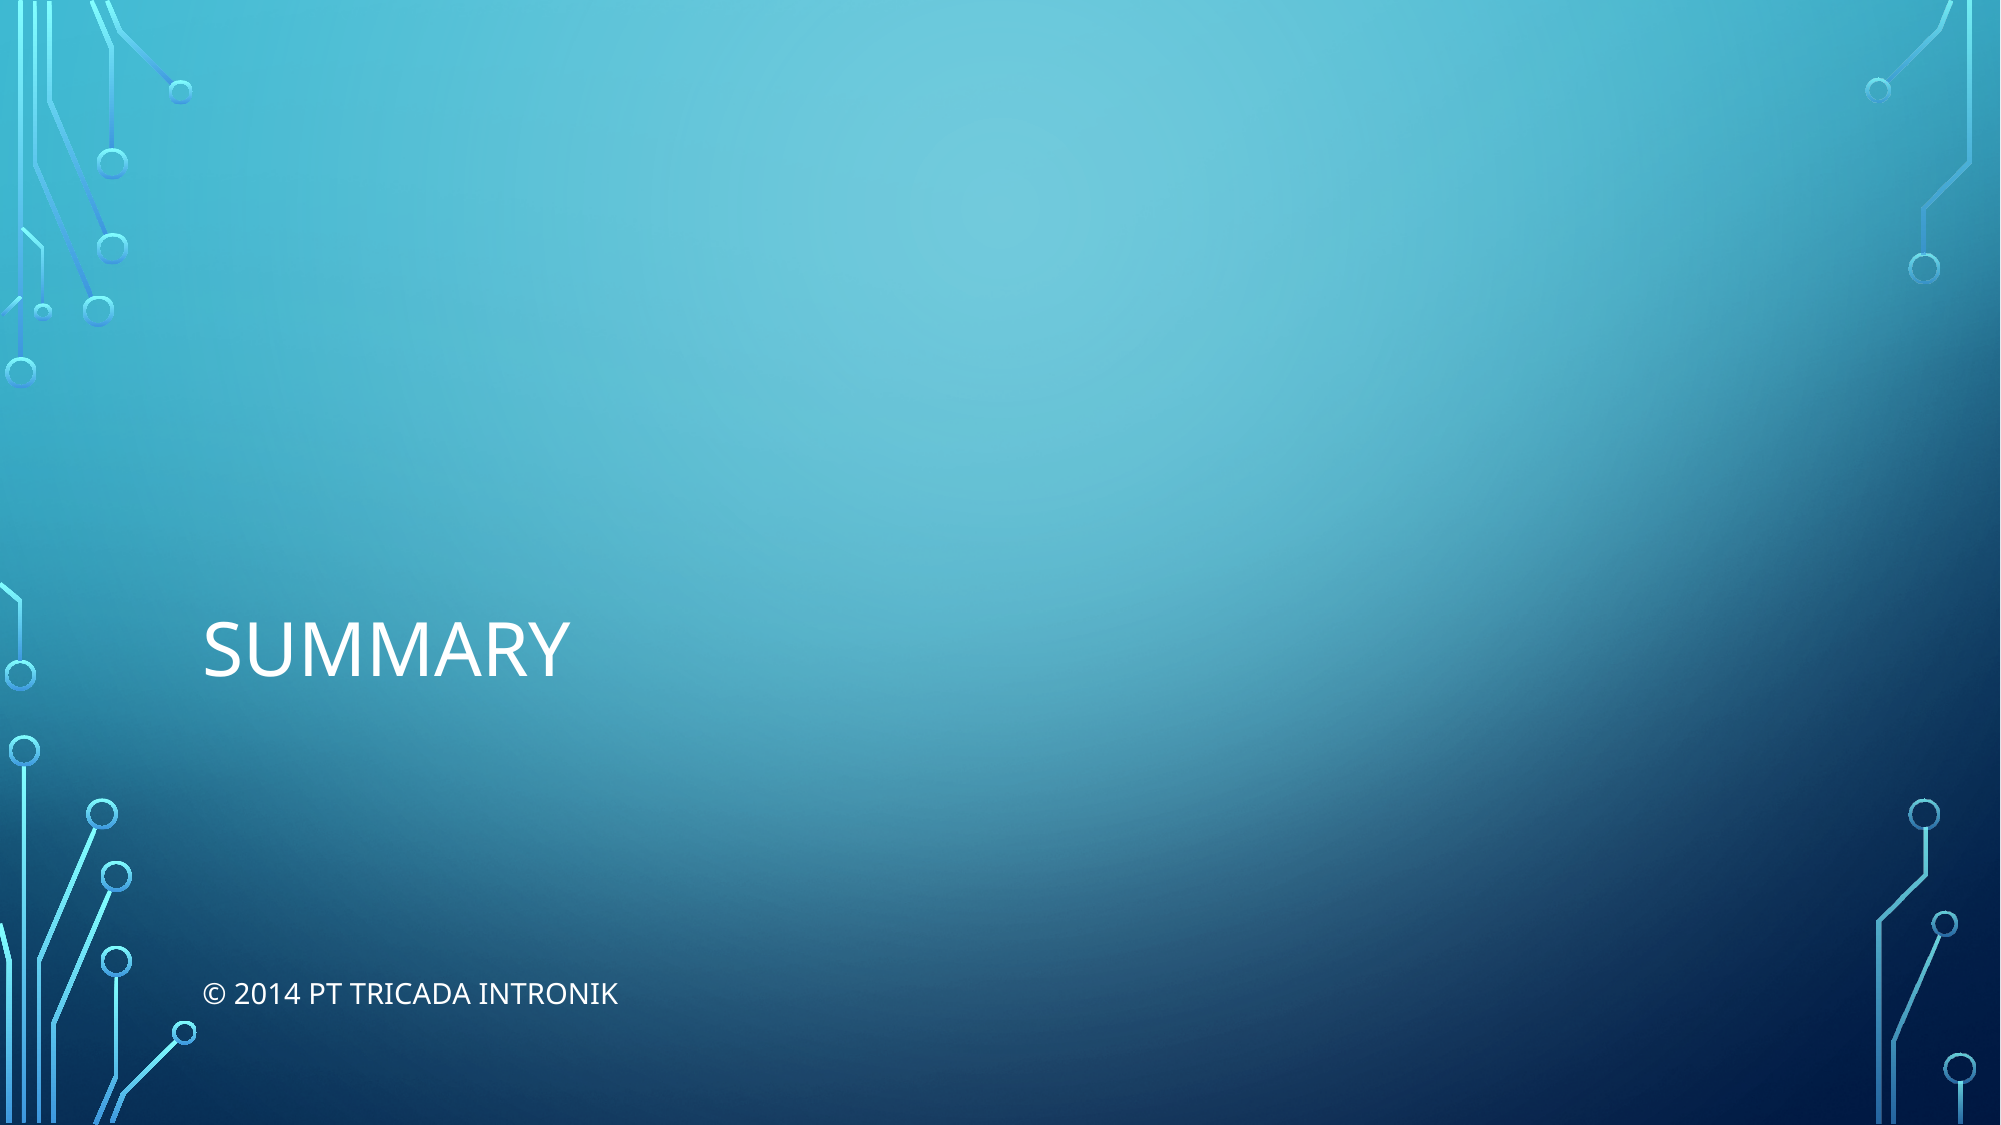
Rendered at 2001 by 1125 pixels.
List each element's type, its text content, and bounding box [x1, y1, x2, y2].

footer © 2014 PT Tricada Intronik [187, 965, 1211, 1025]
title Summary [187, 232, 1813, 701]
